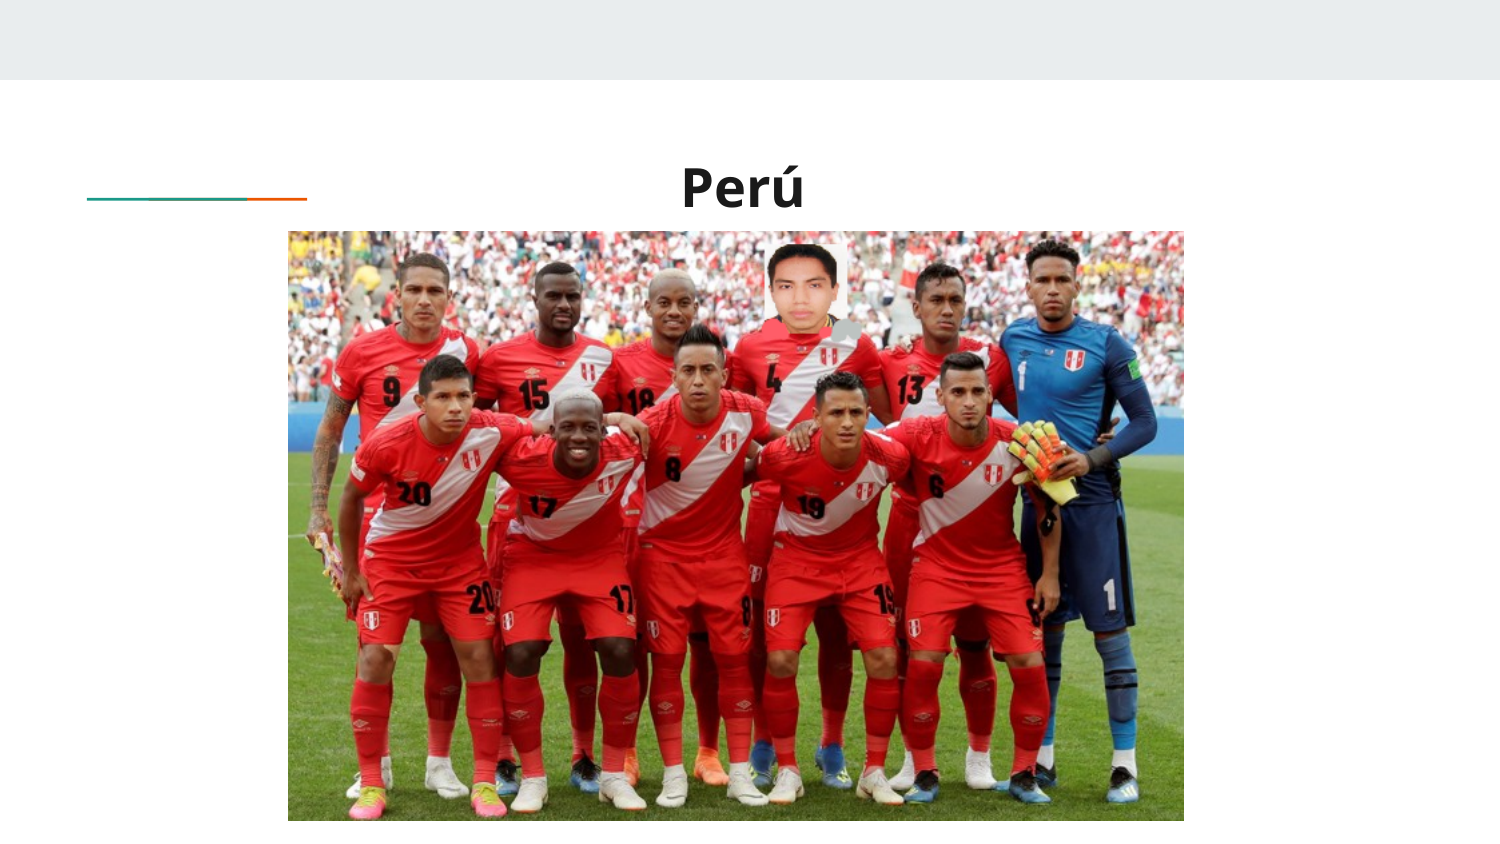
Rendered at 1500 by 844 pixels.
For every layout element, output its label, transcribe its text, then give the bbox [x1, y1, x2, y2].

picture [288, 231, 1184, 822]
title Perú [112, 138, 1375, 227]
